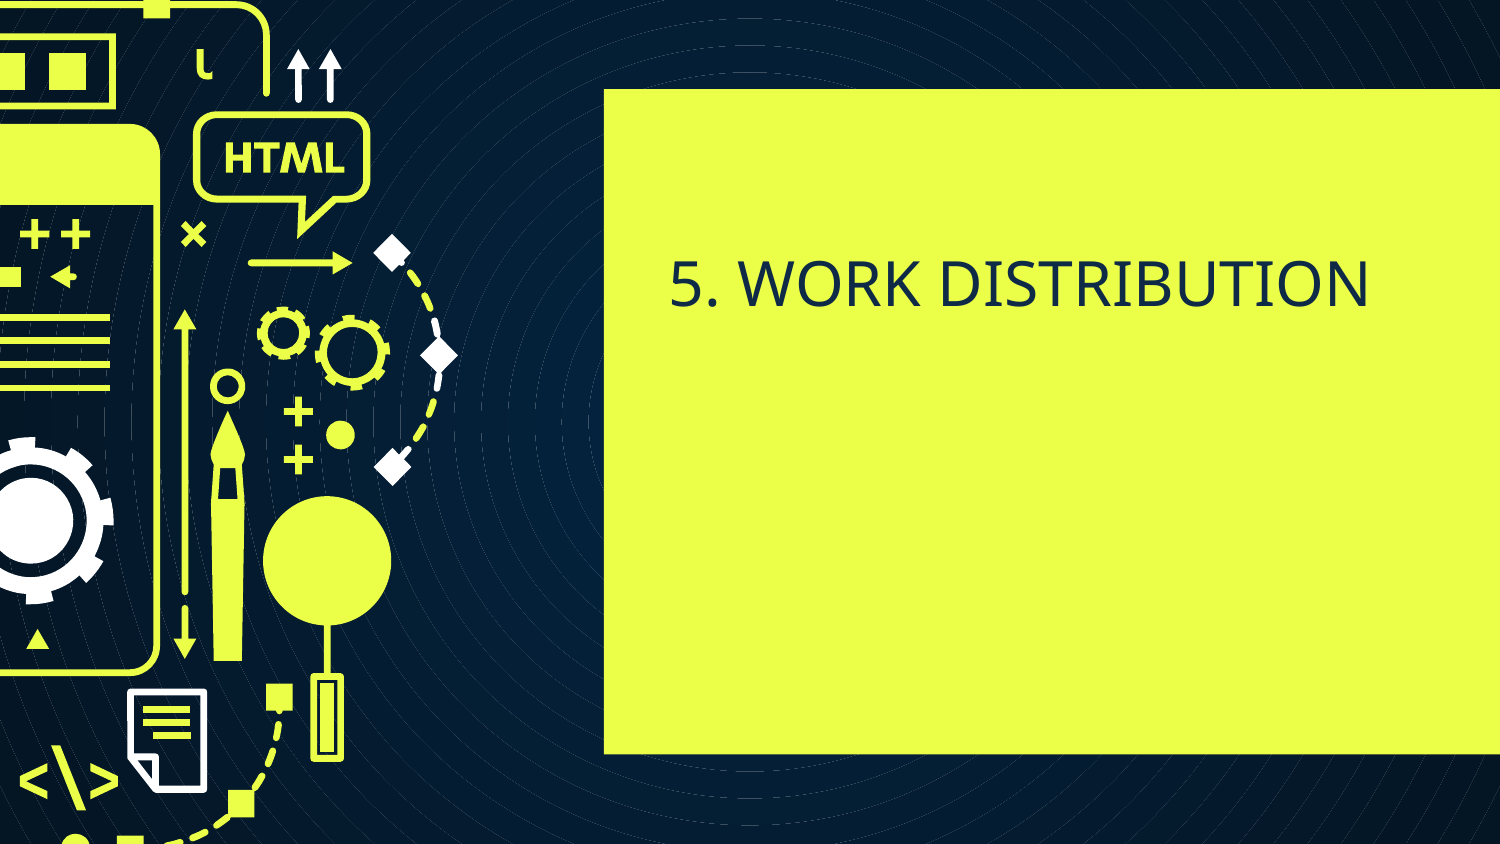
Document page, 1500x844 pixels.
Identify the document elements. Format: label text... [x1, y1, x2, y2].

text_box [0, 0, 459, 844]
title 5. WORK DISTRIBUTION [653, 234, 1500, 334]
